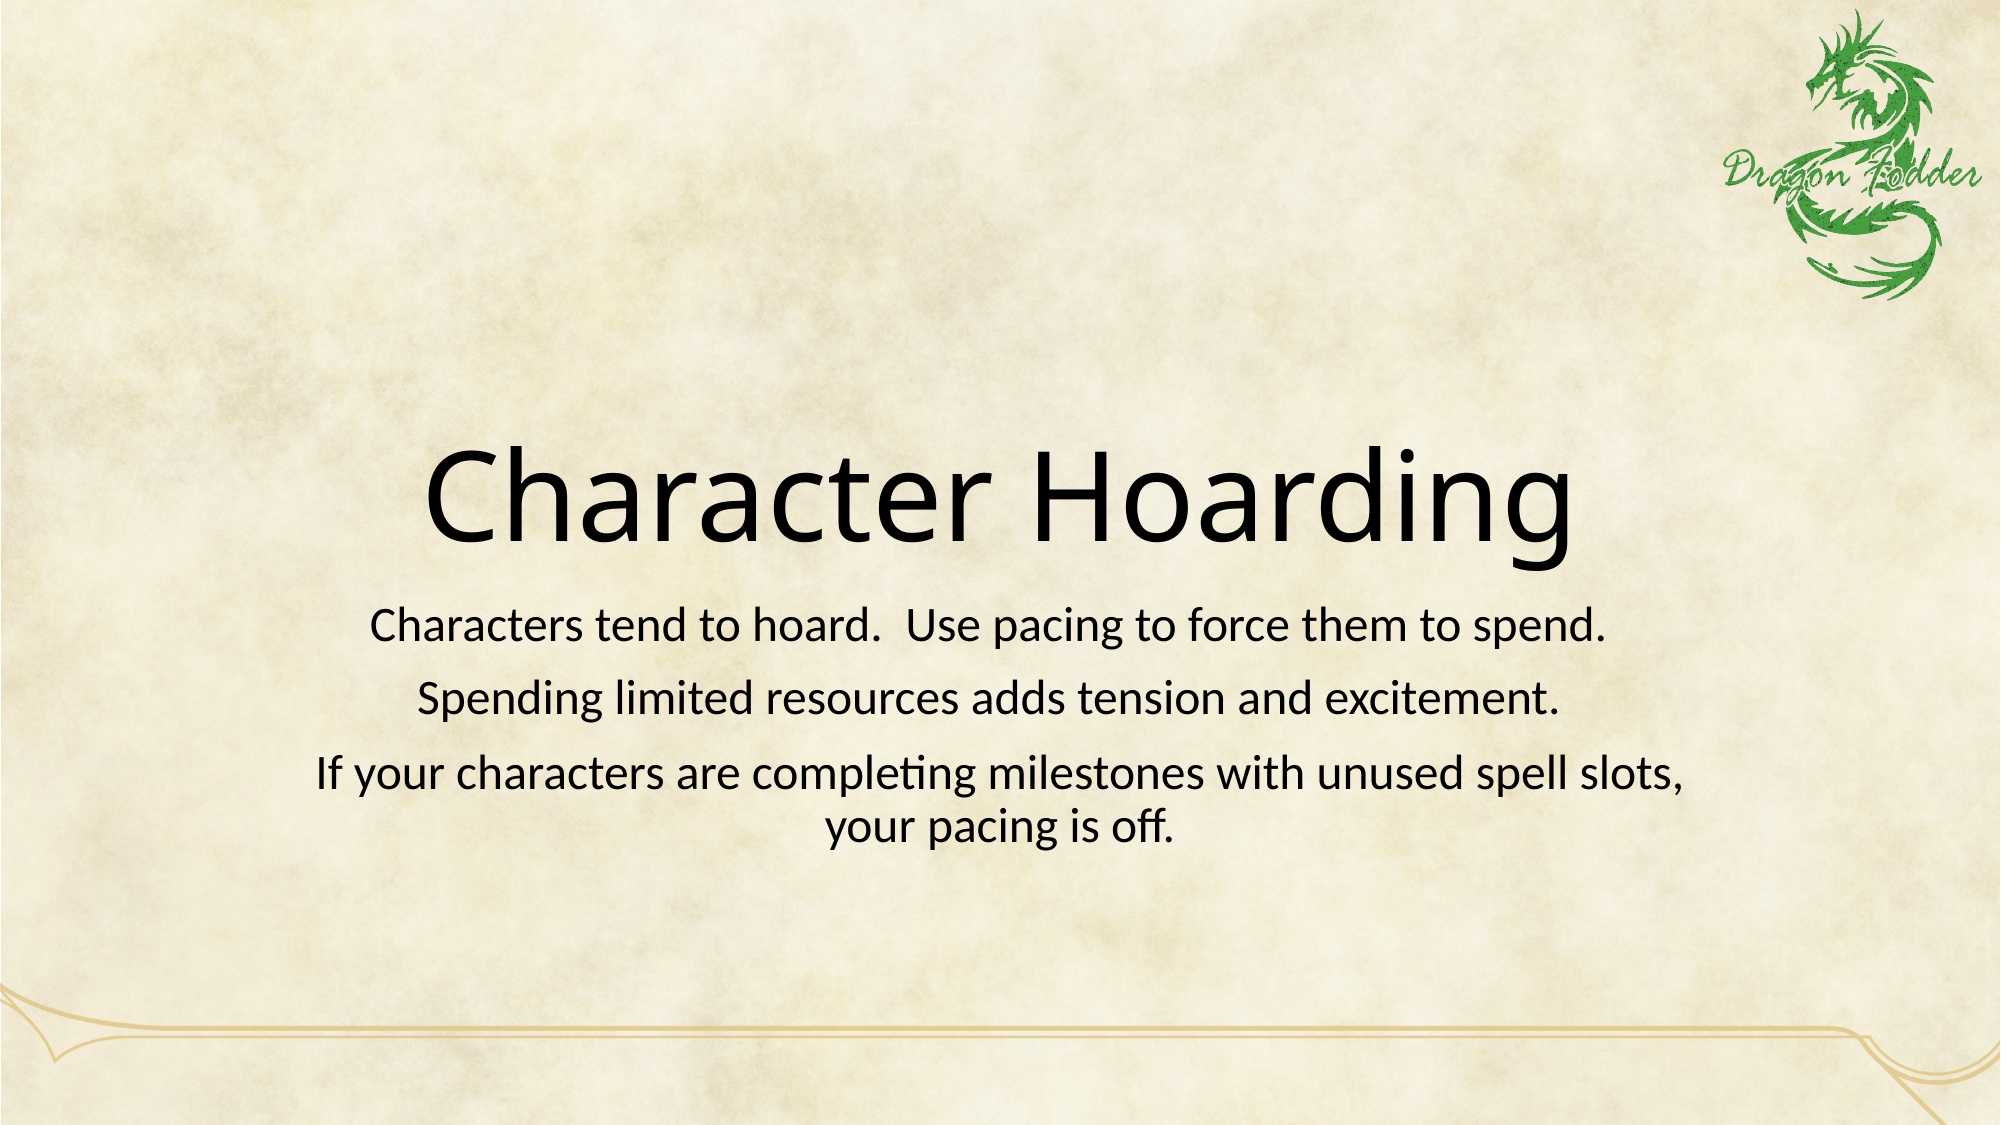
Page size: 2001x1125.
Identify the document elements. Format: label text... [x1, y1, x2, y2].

subtitle Characters tend to hoard. Use pacing to force them to spend. Spending limited resources adds tension and excitement. If your characters are completing milestones with unused spell slots, your pacing is off. [249, 590, 1750, 863]
title Character Hoarding [249, 184, 1750, 576]
picture [0, 1, 2000, 1125]
